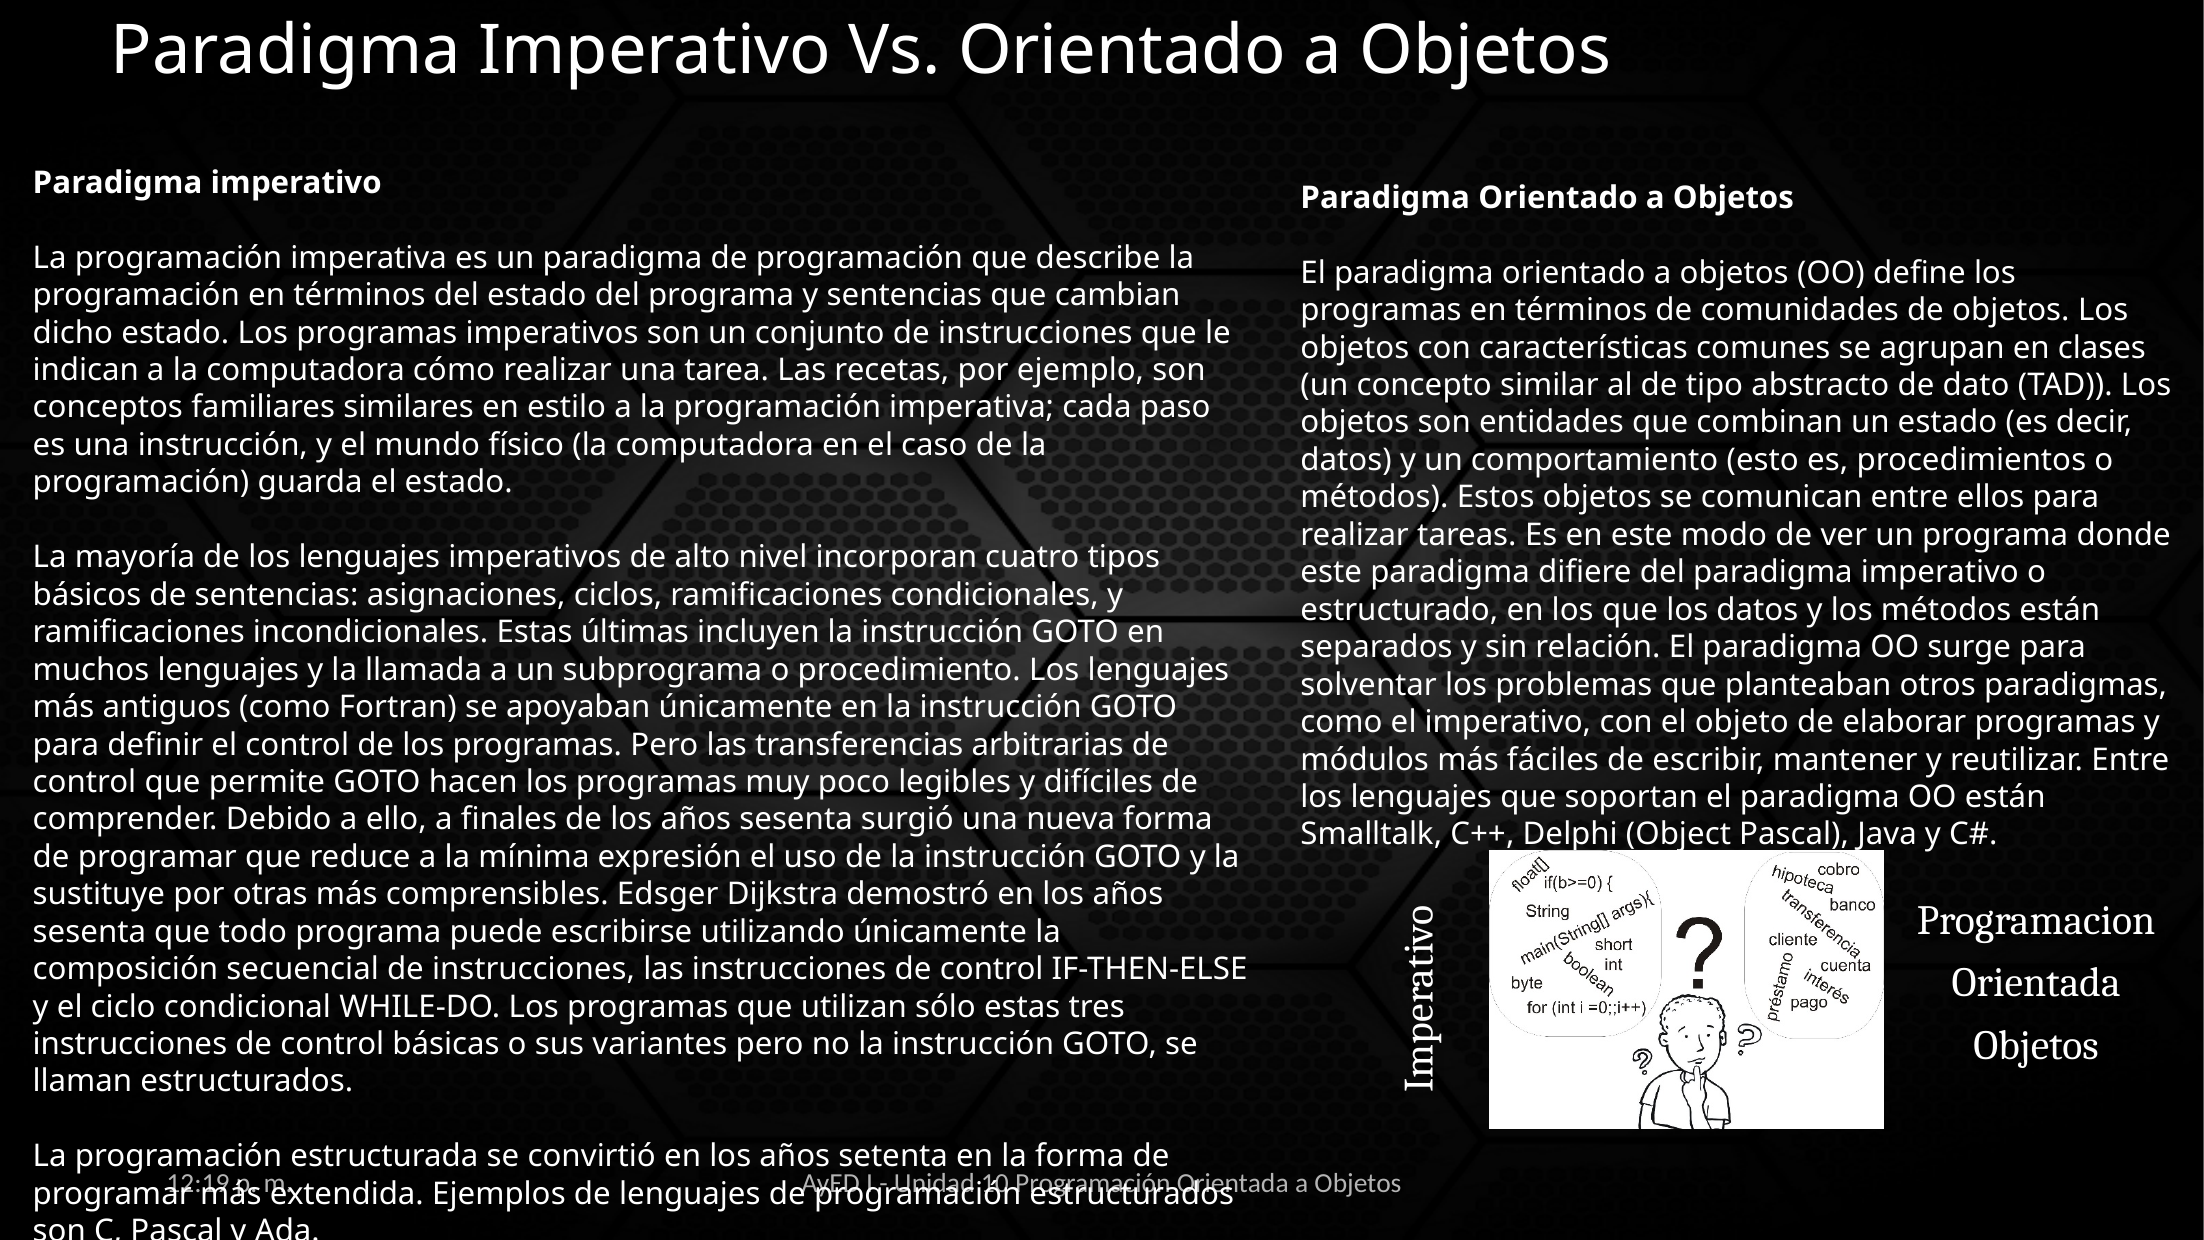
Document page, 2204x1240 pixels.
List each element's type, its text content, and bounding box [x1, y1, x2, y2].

title Paradigma Imperativo Vs. Orientado a Objetos [95, 5, 2079, 97]
footer AyED I - Unidad 10 Programación Orientada a Objetos [1265, 1148, 1474, 1215]
text_box Programacion Orientada Objetos [1901, 884, 2171, 1076]
text_box Imperativo [1382, 890, 1449, 1108]
text_box Paradigma Orientado a Objetos El paradigma orientado a objetos (OO) define los programas en términos de comunidades de objetos. Los objetos con características comunes se agrupan en clases (un concepto similar al de tipo abstracto de dato (TAD)). Los objetos son entidades que combinan un estado (es decir, datos) y un comportamiento (esto es, procedimientos o métodos). Estos objetos se comunican entre ellos para realizar tareas. Es en este modo de ver un programa donde este paradigma difiere del paradigma imperativo o estructurado, en los que los datos y los métodos están separados y sin relación. El paradigma OO surge para solventar los problemas que planteaban otros paradigmas, como el imperativo, con el objeto de elaborar programas y módulos más fáciles de escribir, mantener y reutilizar. Entre los lenguajes que soportan el paradigma OO están Smalltalk, C++, Delphi (Object Pascal), Java y C#. [1285, 169, 2190, 859]
picture [0, 0, 2204, 1240]
text_box Paradigma imperativo La programación imperativa es un paradigma de programación que describe la programación en términos del estado del programa y sentencias que cambian dicho estado. Los programas imperativos son un conjunto de instrucciones que le indican a la computadora cómo realizar una tarea. Las recetas, por ejemplo, son conceptos familiares similares en estilo a la programación imperativa; cada paso es una instrucción, y el mundo físico (la computadora en el caso de la programación) guarda el estado. La mayoría de los lenguajes imperativos de alto nivel incorporan cuatro tipos básicos de sentencias: asignaciones, ciclos, ramificaciones condicionales, y ramificaciones incondicionales. Estas últimas incluyen la instrucción GOTO en muchos lenguajes y la llamada a un subprograma o procedimiento. Los lenguajes más antiguos (como Fortran) se apoyaban únicamente en la instrucción GOTO para definir el control de los programas. Pero las transferencias arbitrarias de control que permite GOTO hacen los programas muy poco legibles y difíciles de comprender. Debido a ello, a finales de los años sesenta surgió una nueva forma de programar que reduce a la mínima expresión el uso de la instrucción GOTO y la sustituye por otras más comprensibles. Edsger Dijkstra demostró en los años sesenta que todo programa puede escribirse utilizando únicamente la composición secuencial de instrucciones, las instrucciones de control IF-THEN-ELSE y el ciclo condicional WHILE-DO. Los programas que utilizan sólo estas tres instrucciones de control básicas o sus variantes pero no la instrucción GOTO, se llaman estructurados. La programación estructurada se convirtió en los años setenta en la forma de programar más extendida. Ejemplos de lenguajes de programación estructurados son C, Pascal y Ada. [17, 154, 1265, 1240]
